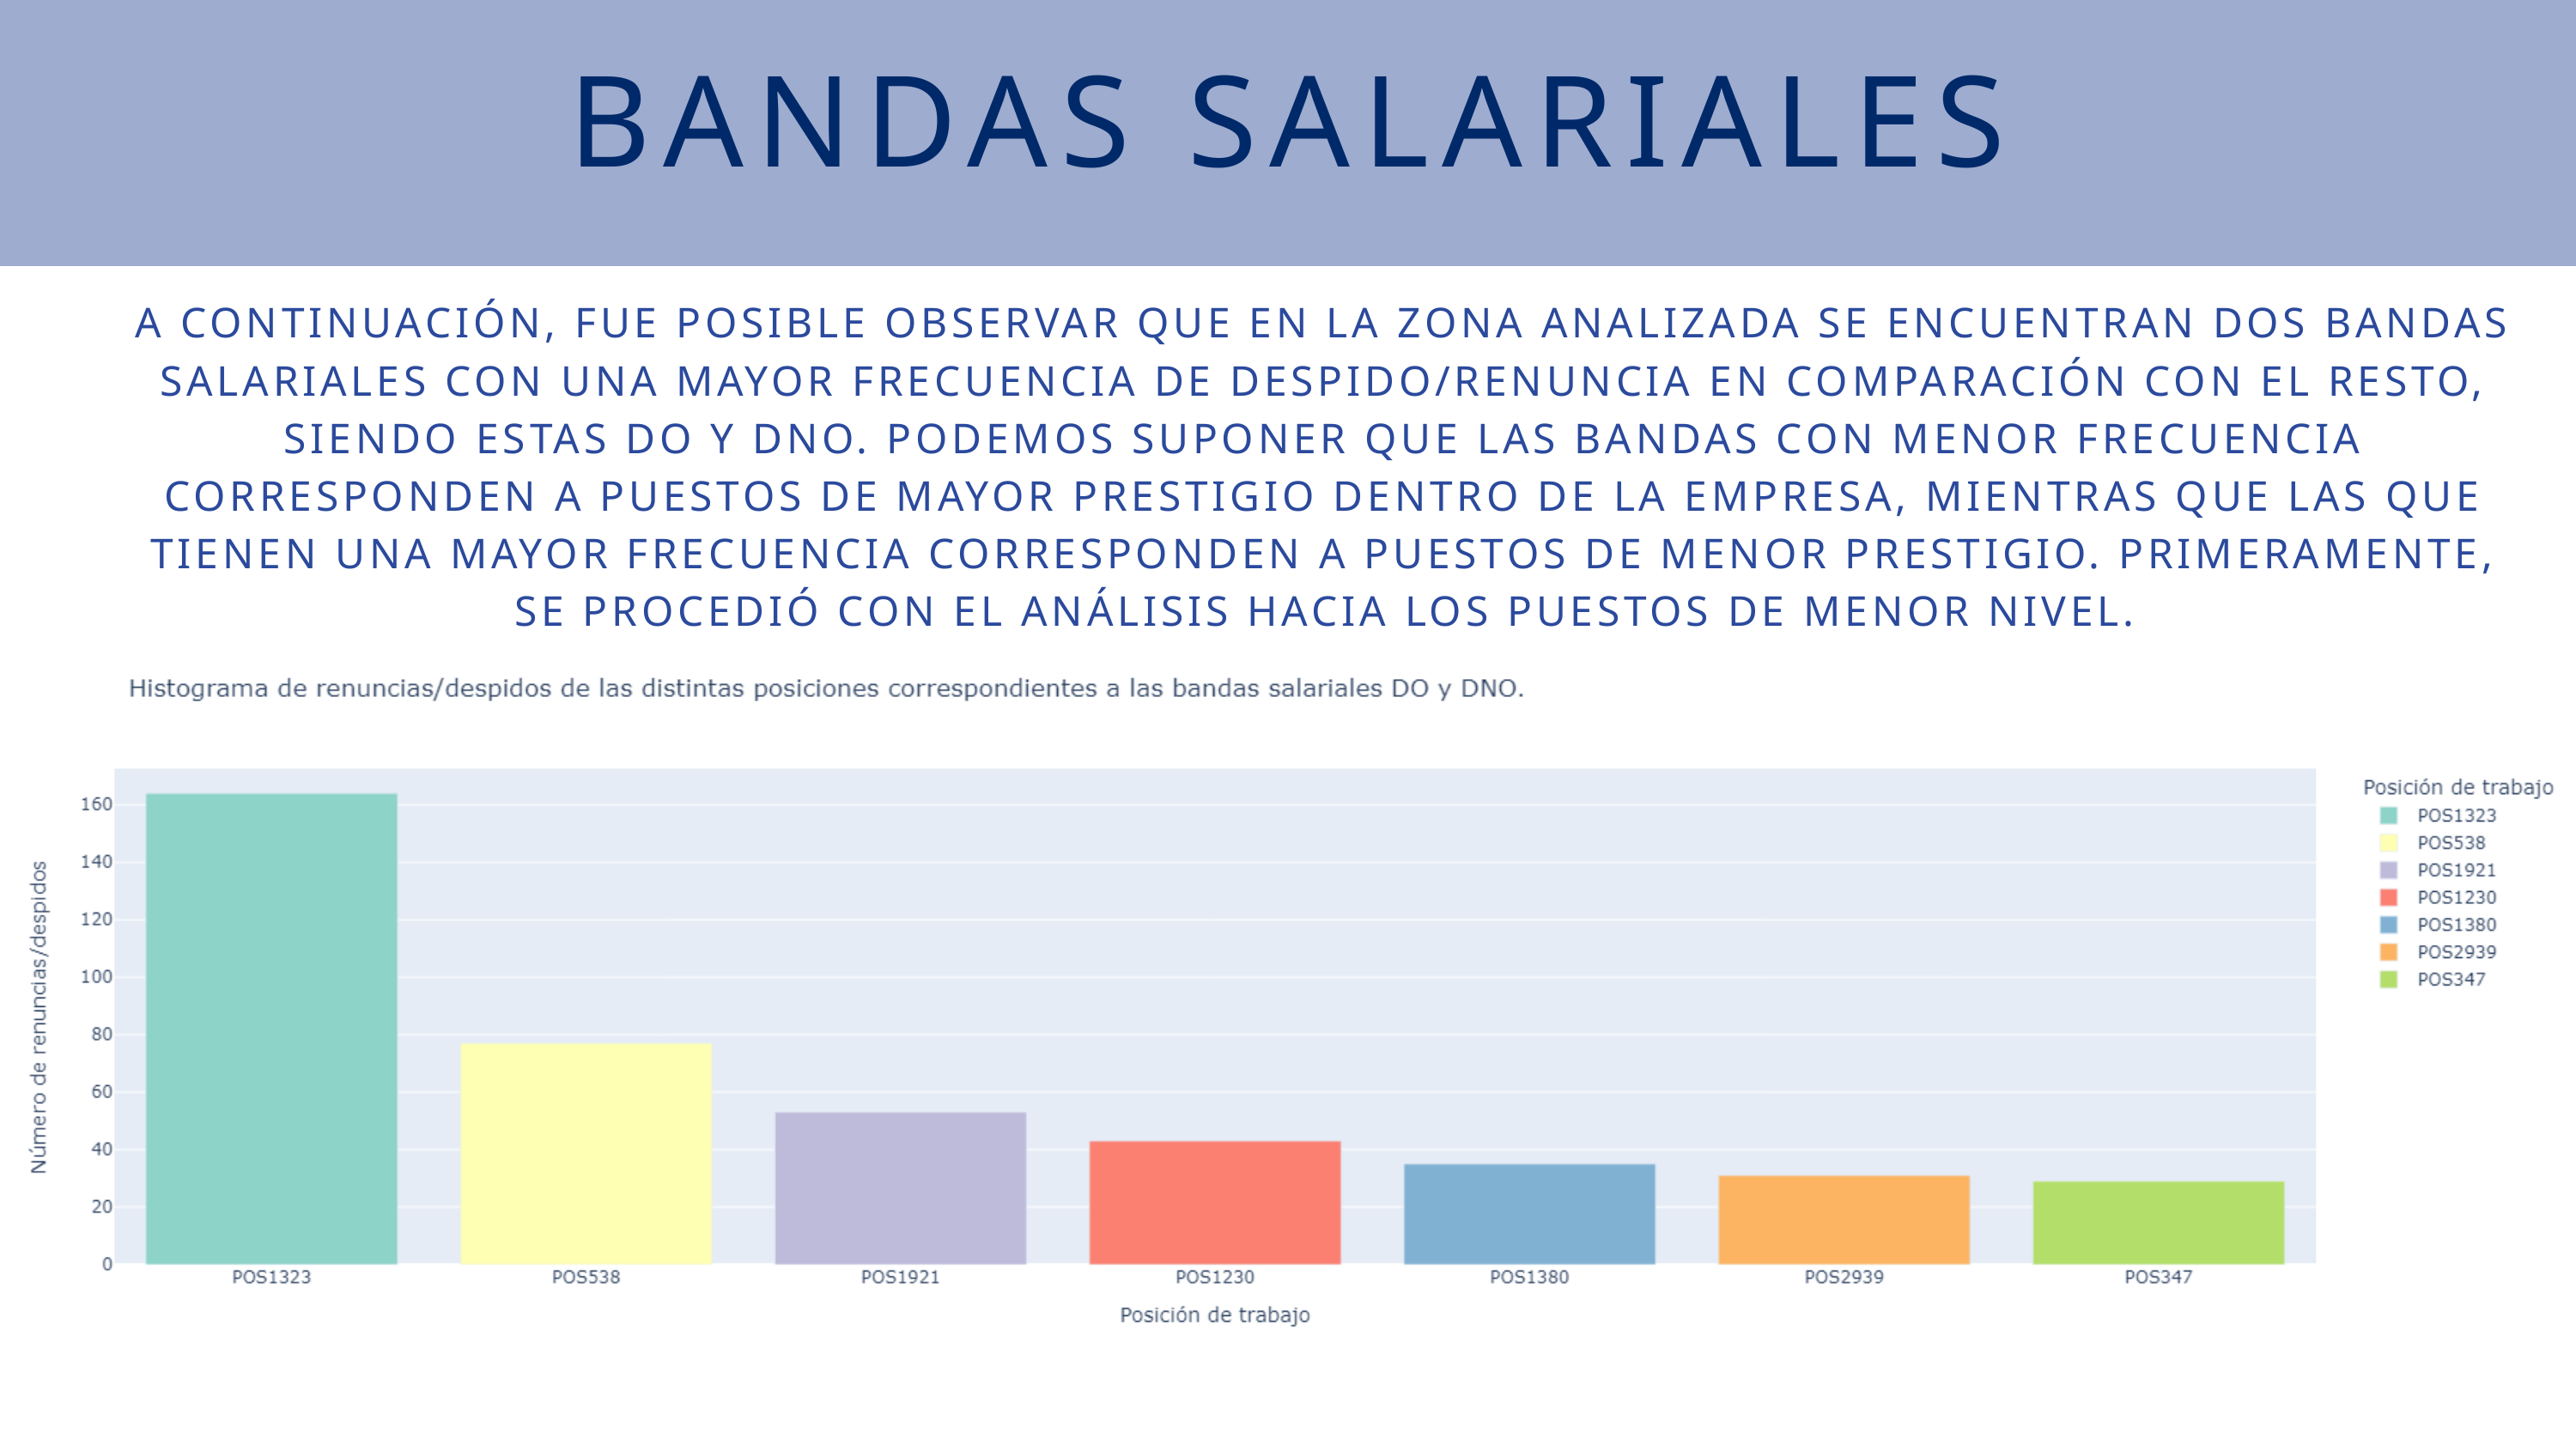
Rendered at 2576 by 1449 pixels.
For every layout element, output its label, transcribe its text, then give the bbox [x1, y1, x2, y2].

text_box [0, 0, 2576, 267]
text_box [0, 657, 2576, 1351]
text_box A CONTINUACIÓN, FUE POSIBLE OBSERVAR QUE EN LA ZONA ANALIZADA SE ENCUENTRAN DOS BANDAS SALARIALES CON UNA MAYOR FRECUENCIA DE DESPIDO/RENUNCIA EN COMPARACIÓN CON EL RESTO, SIENDO ESTAS DO Y DNO. PODEMOS SUPONER QUE LAS BANDAS CON MENOR FRECUENCIA CORRESPONDEN A PUESTOS DE MAYOR PRESTIGIO DENTRO DE LA EMPRESA, MIENTRAS QUE LAS QUE TIENEN UNA MAYOR FRECUENCIA CORRESPONDEN A PUESTOS DE MENOR PRESTIGIO. PRIMERAMENTE, SE PROCEDIÓ CON EL ANÁLISIS HACIA LOS PUESTOS DE MENOR NIVEL. [124, 288, 2528, 634]
